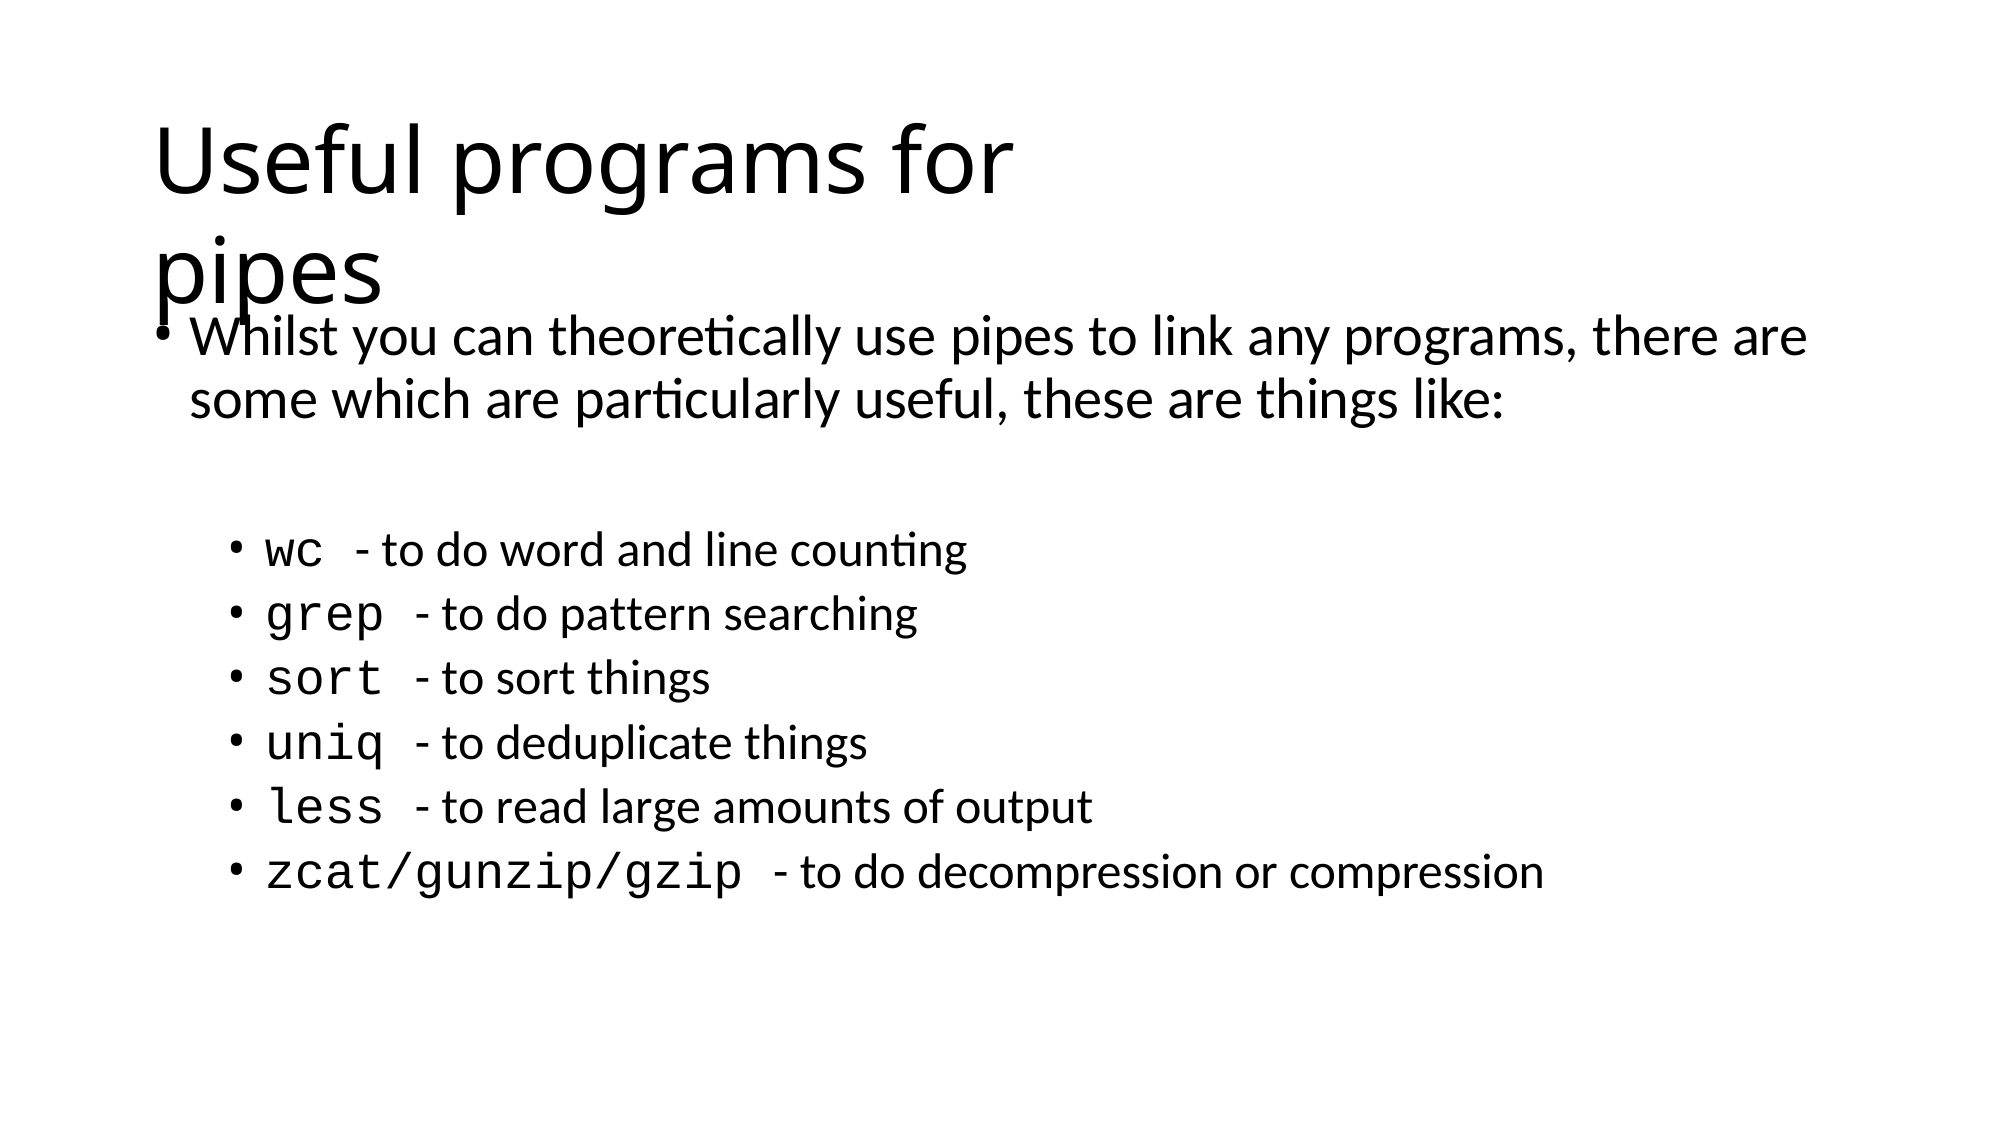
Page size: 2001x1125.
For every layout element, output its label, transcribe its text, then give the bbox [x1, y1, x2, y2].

text_box Whilst you can theoretically use pipes to link any programs, there are some which are particularly useful, these are things like: wc - to do word and line counting grep - to do pattern searching sort - to sort things uniq - to deduplicate things less - to read large amounts of output zcat/gunzip/gzip - to do decompression or compression [150, 294, 1824, 899]
title Useful programs for pipes [150, 100, 1102, 294]
